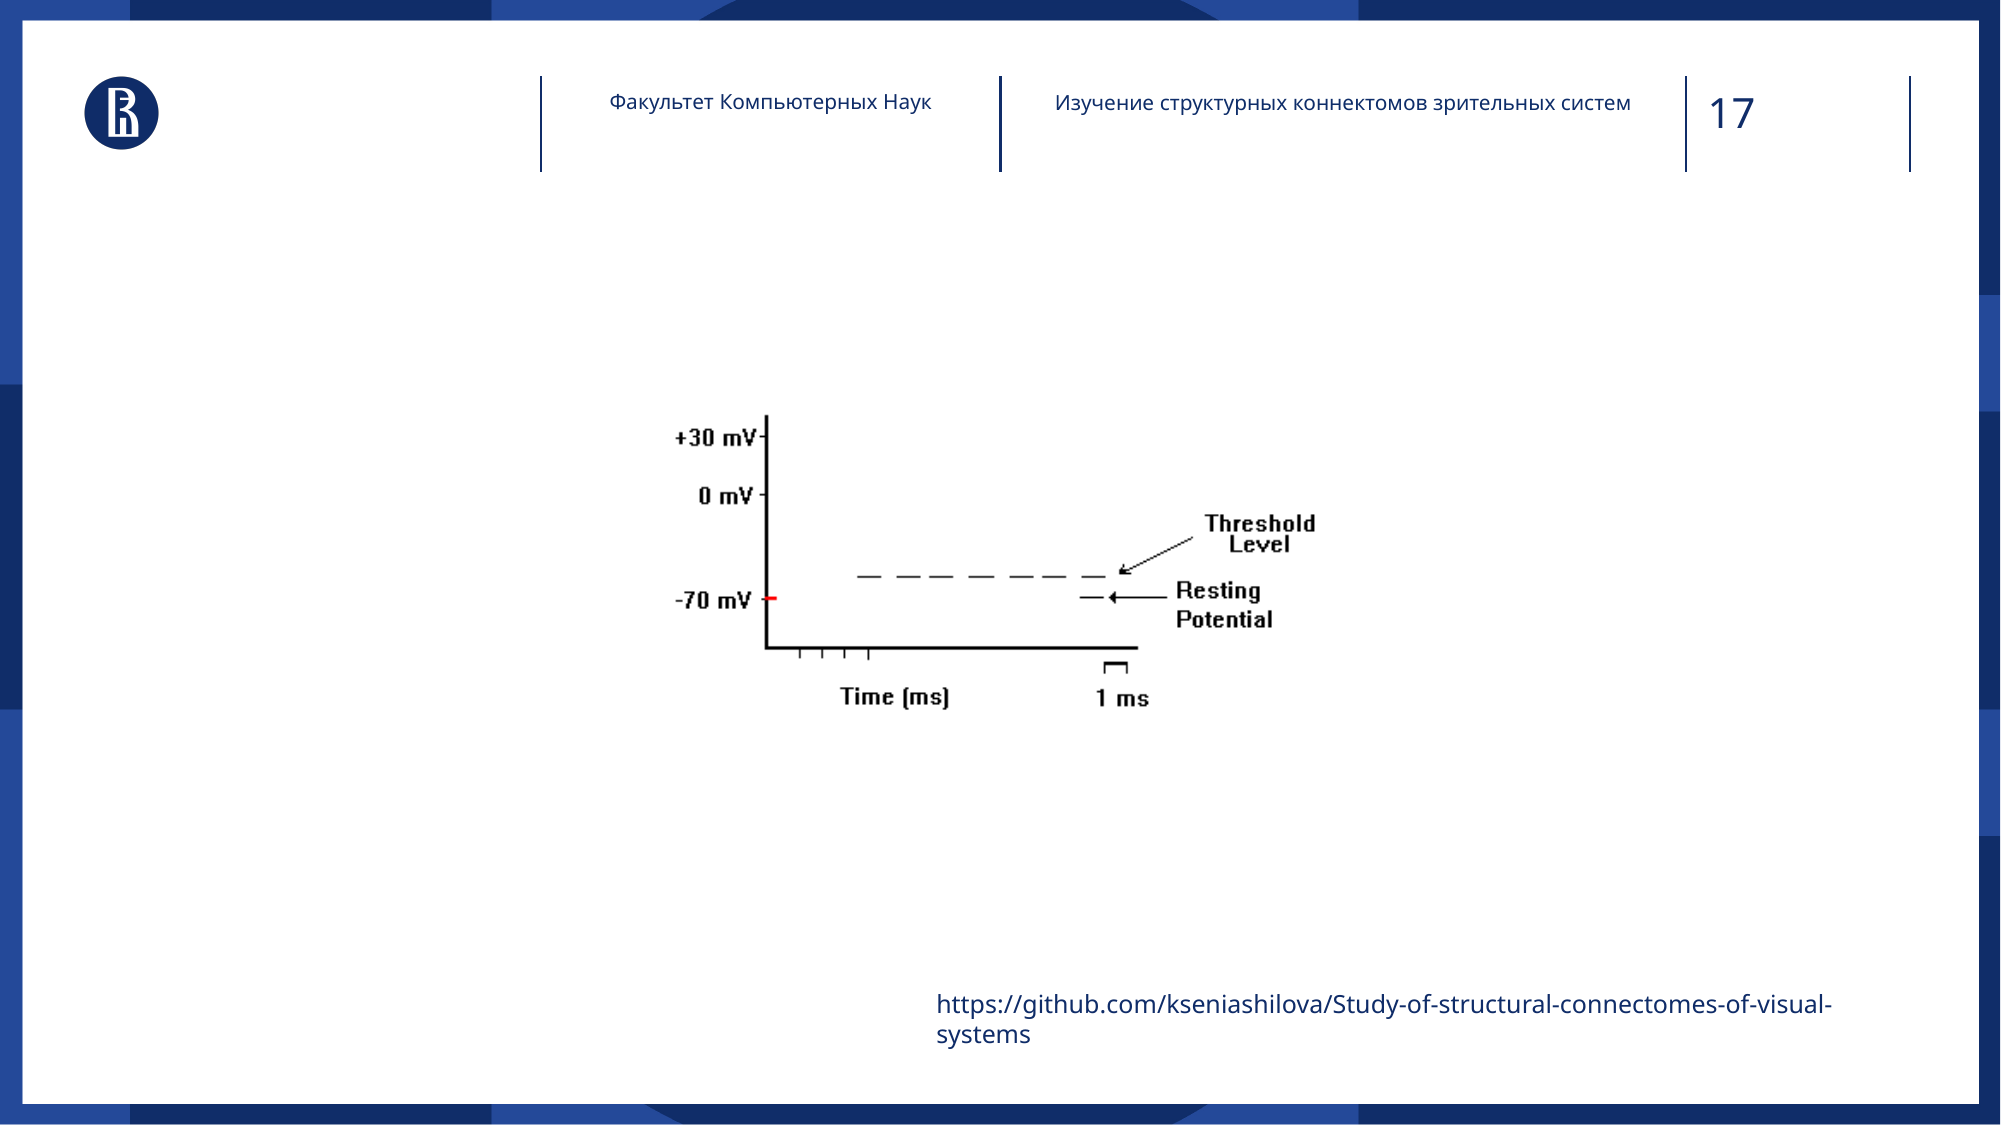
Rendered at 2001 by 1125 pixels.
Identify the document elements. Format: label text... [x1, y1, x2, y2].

list Факультет Компьютерных Наук [543, 88, 998, 157]
list Изучение структурных коннектомов зрительных систем [997, 90, 1688, 157]
text_box https://github.com/kseniashilova/Study-of-structural-connectomes-of-visual-systems [921, 980, 1922, 1056]
picture [0, 0, 2001, 1125]
